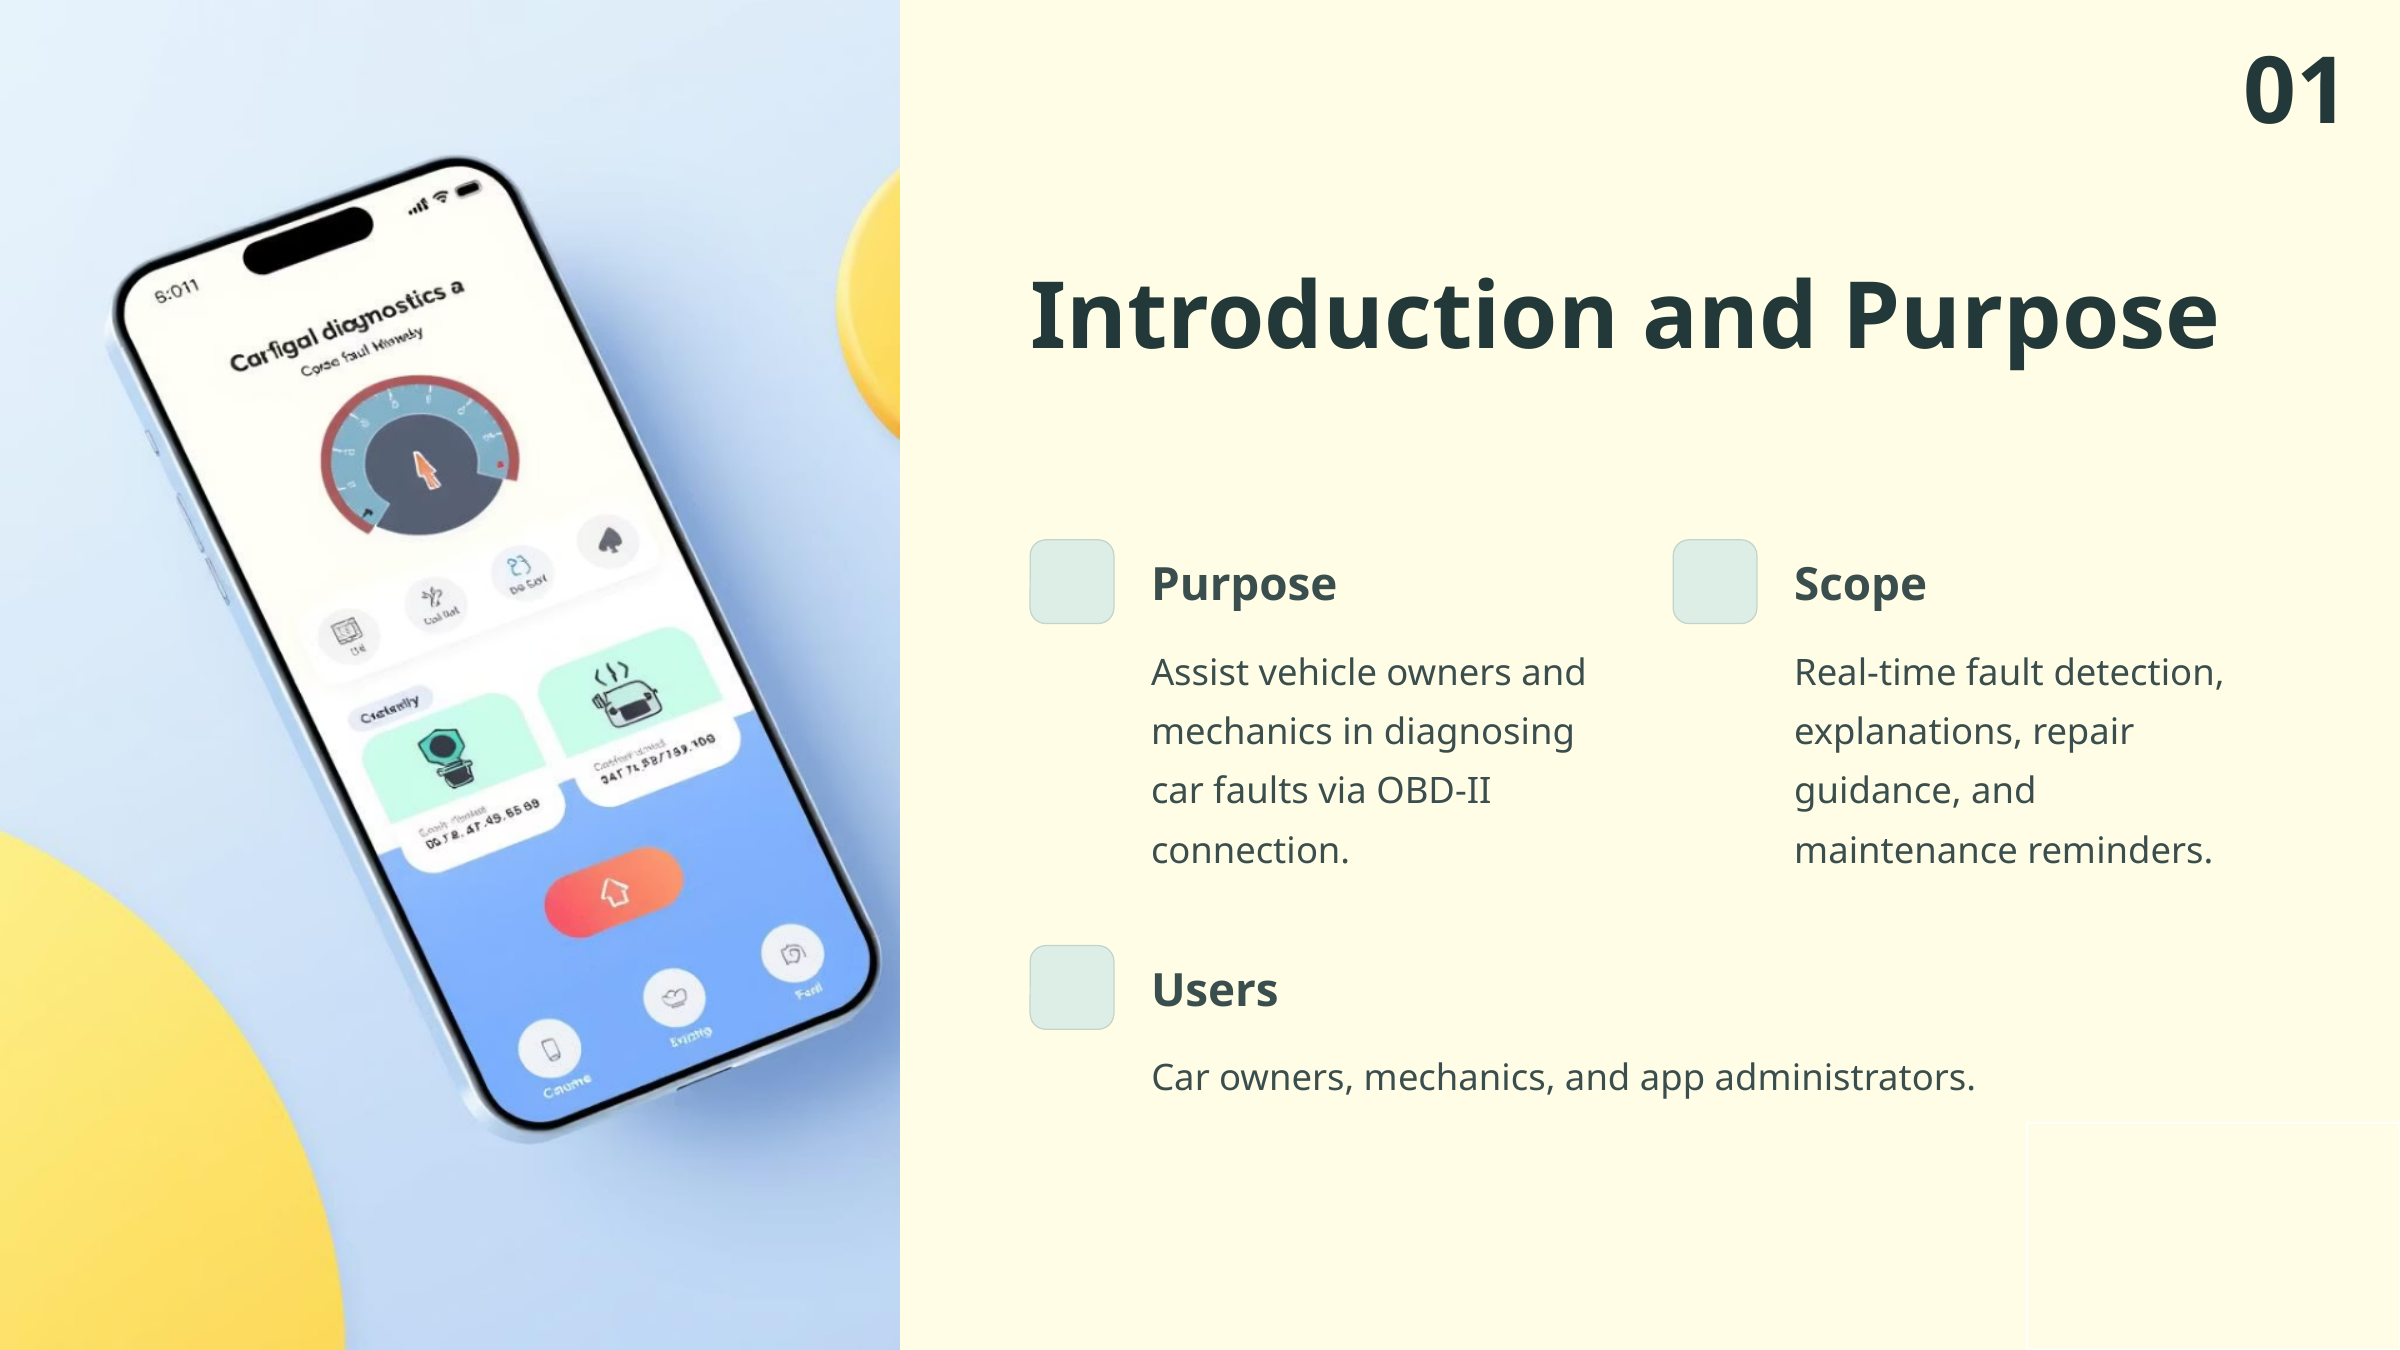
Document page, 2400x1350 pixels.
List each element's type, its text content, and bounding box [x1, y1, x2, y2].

text_box 01 [2243, 26, 2400, 199]
text_box Users [1151, 958, 1617, 1017]
text_box [2026, 1122, 2400, 1350]
text_box Introduction and Purpose [1030, 251, 2270, 485]
text_box Real-time fault detection, explanations, repair guidance, and maintenance reminders. [1794, 633, 2270, 872]
text_box Car owners, mechanics, and app administrators. [1151, 1038, 2270, 1099]
text_box [1030, 539, 1114, 624]
text_box Assist vehicle owners and mechanics in diagnosing car faults via OBD-II connection. [1151, 633, 1627, 812]
picture [0, 0, 900, 1350]
text_box Purpose [1151, 552, 1617, 611]
text_box [1673, 539, 1757, 624]
text_box Scope [1794, 552, 2260, 611]
text_box [1030, 945, 1114, 1030]
